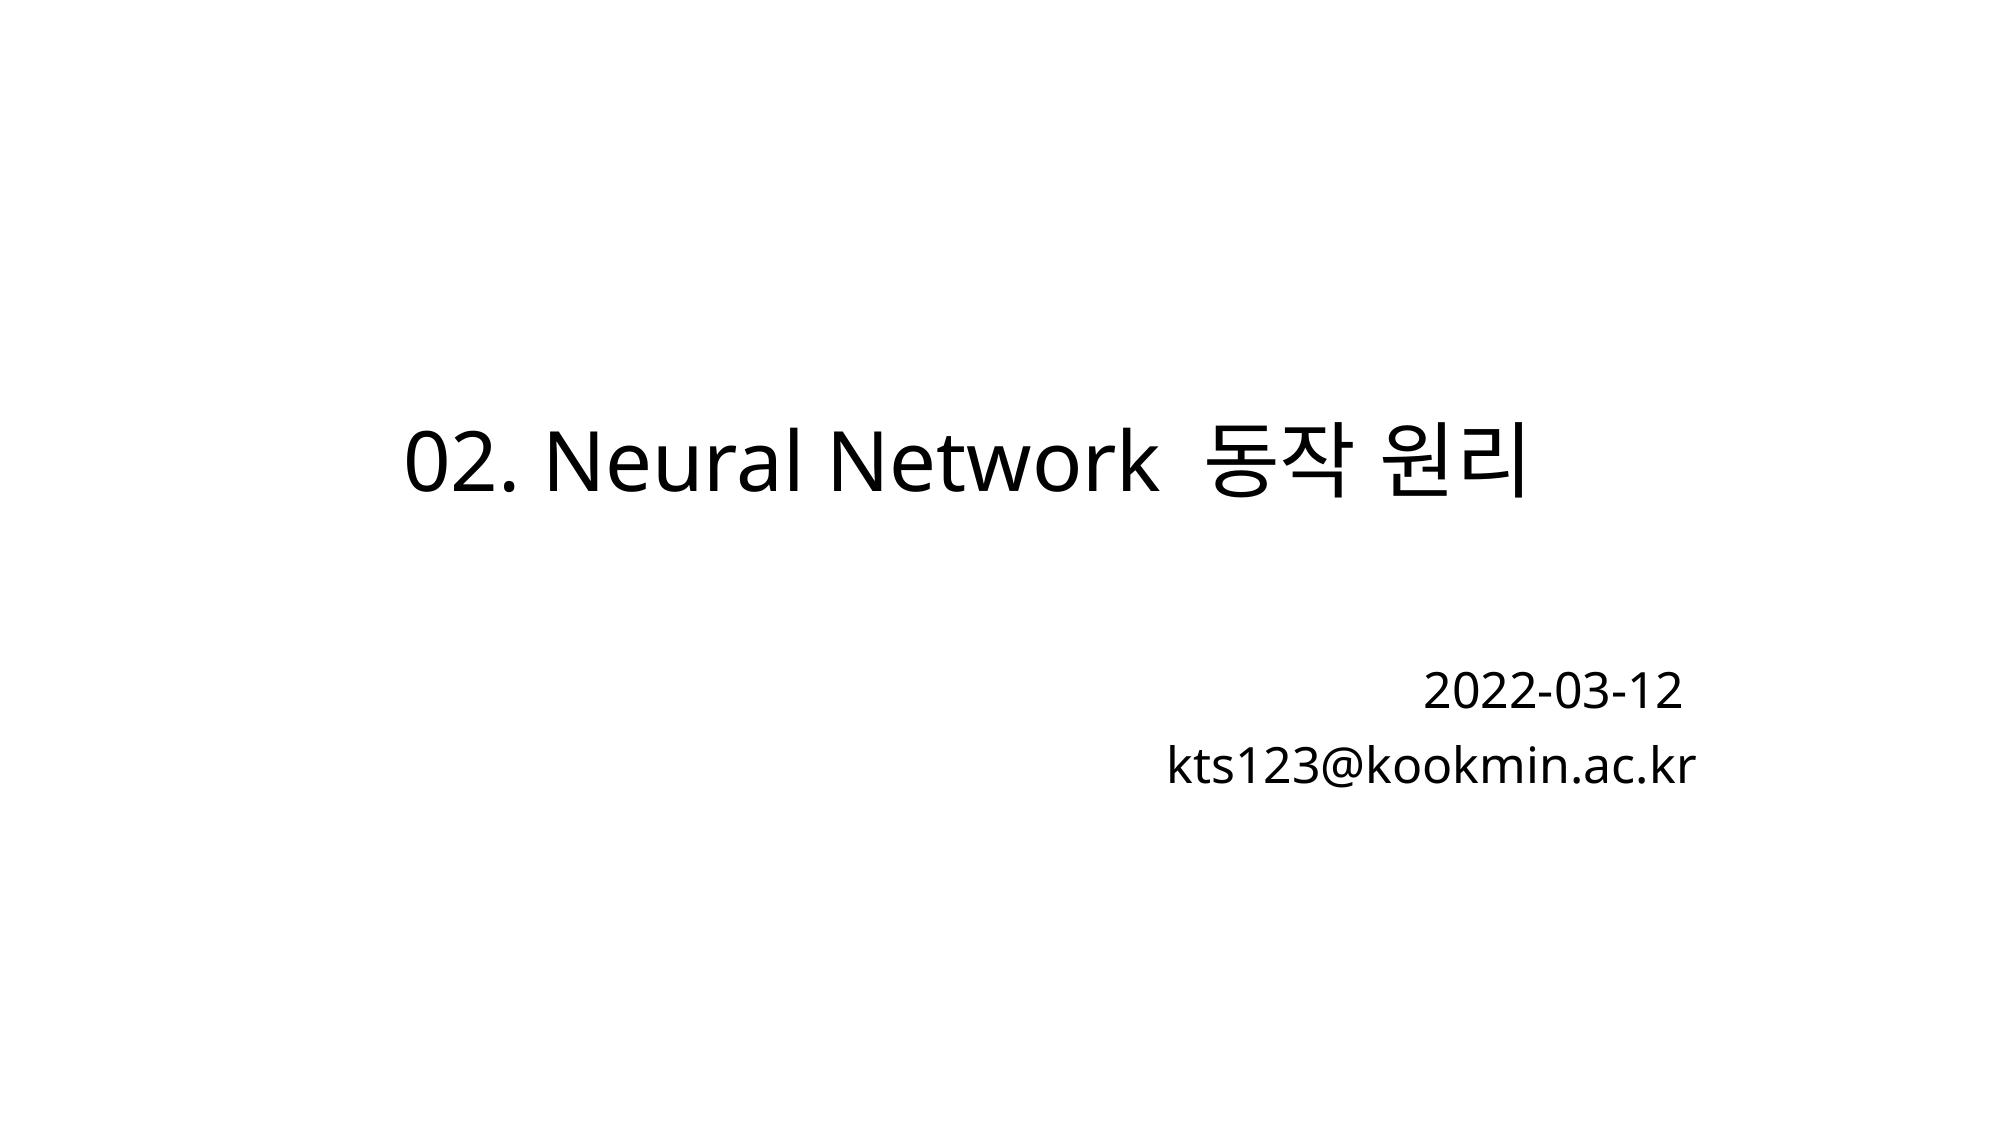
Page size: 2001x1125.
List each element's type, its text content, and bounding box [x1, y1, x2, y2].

subtitle 2022-03-12 kts123@kookmin.ac.kr [211, 657, 1712, 930]
title 02. Neural Network 동작 원리 [218, 219, 1719, 516]
